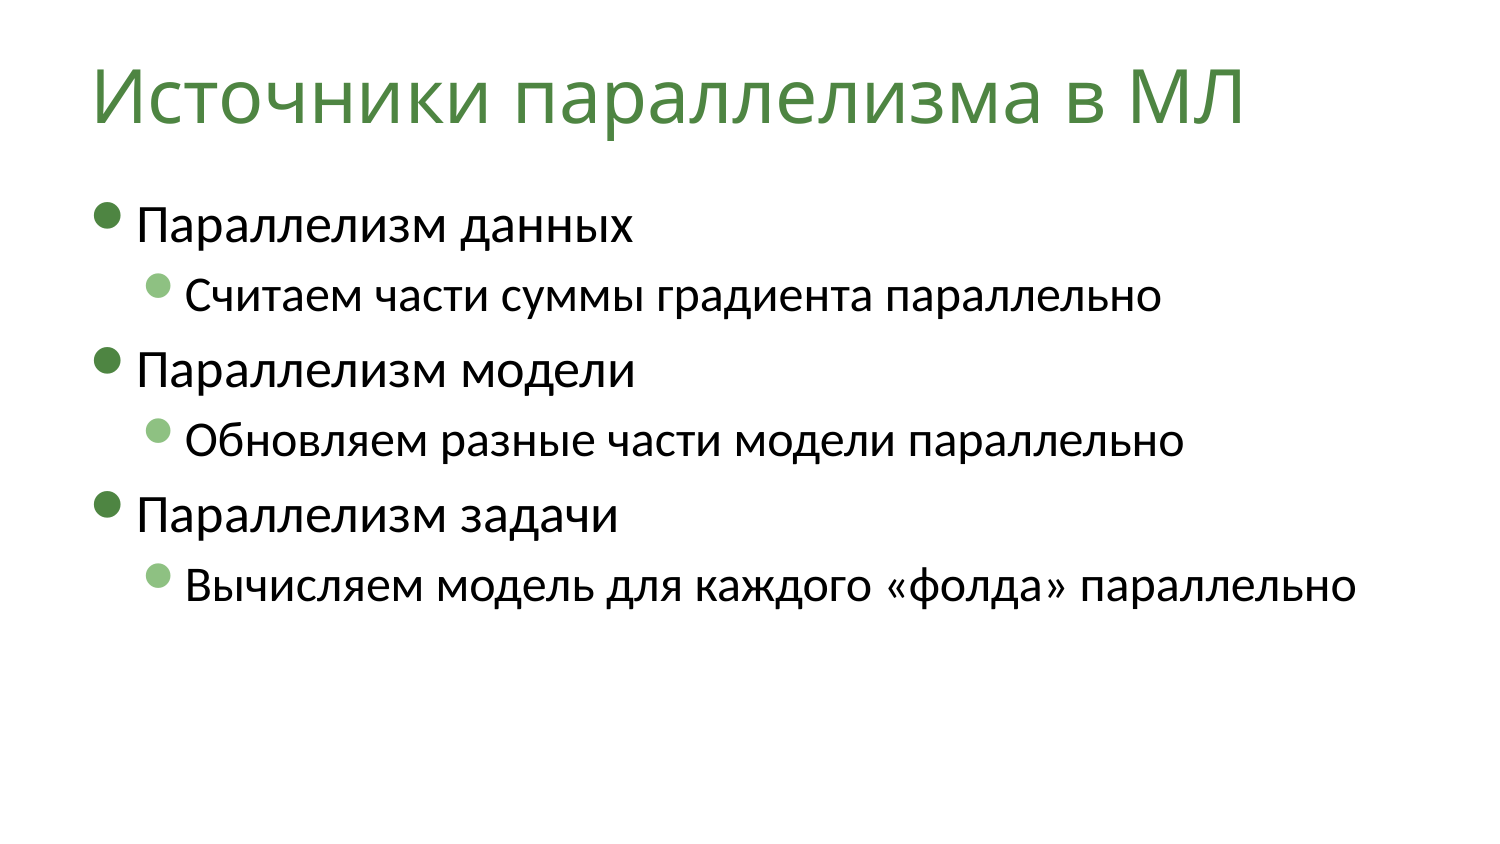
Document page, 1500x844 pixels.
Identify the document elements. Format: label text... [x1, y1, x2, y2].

title Источники параллелизма в МЛ [75, 27, 1425, 154]
list Параллелизм данных Считаем части суммы градиента параллельно Параллелизм модели Обновляем разные части модели параллельно Параллелизм задачи Вычисляем модель для каждого «фолда» параллельно [75, 181, 1425, 741]
